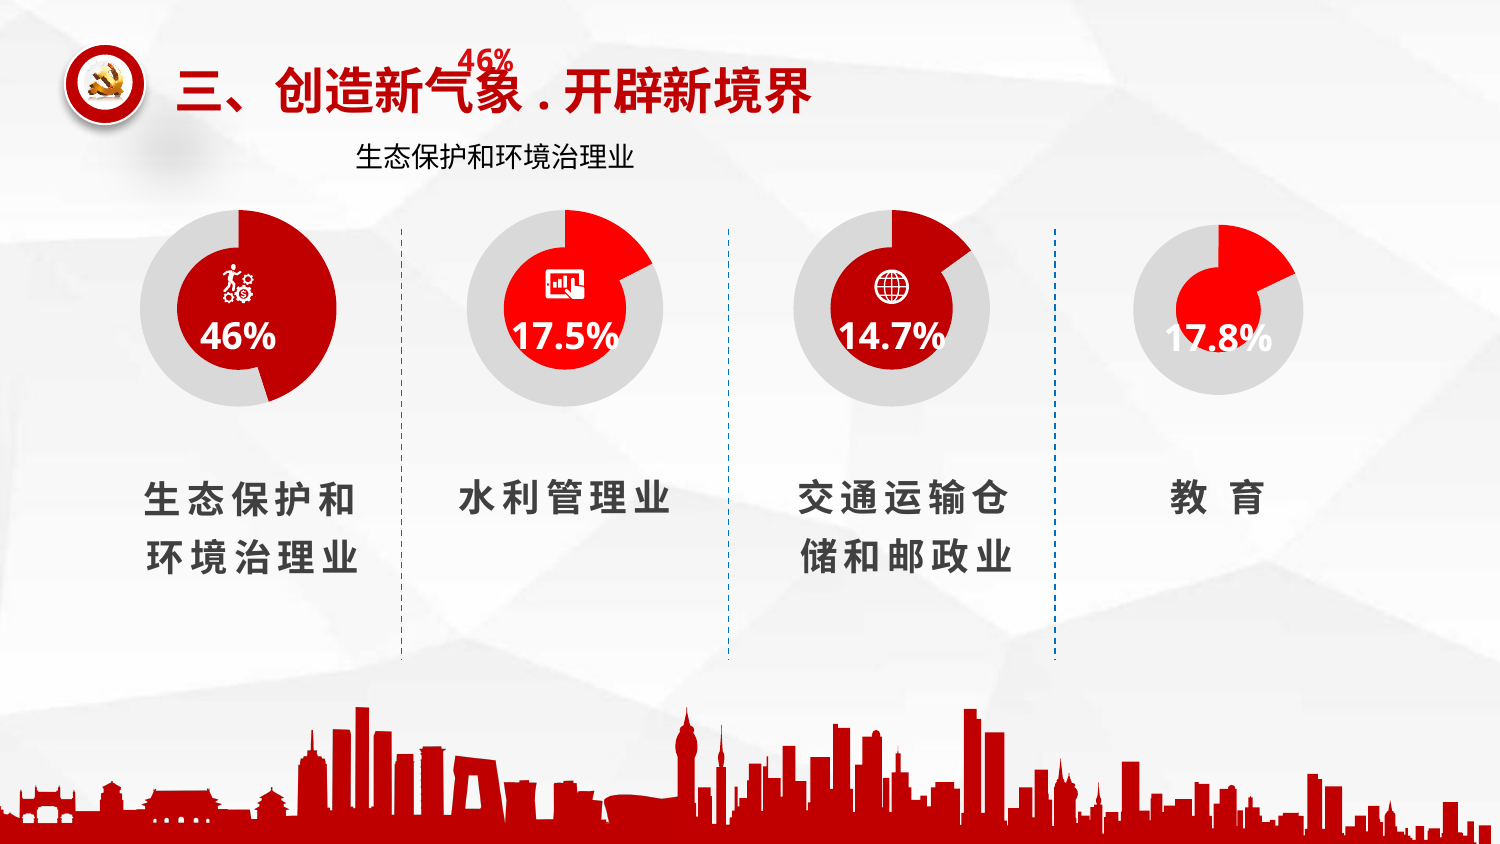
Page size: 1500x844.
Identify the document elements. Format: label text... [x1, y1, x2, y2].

text_box 生态保护和环境治理业 [119, 454, 387, 587]
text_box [462, 200, 668, 425]
picture [0, 0, 1500, 844]
text_box 交通运输仓储和邮政业 [779, 453, 1034, 586]
text_box 生态保护和环境治理业 [317, 115, 674, 181]
text_box 46% [307, 14, 663, 86]
text_box 教 育 [1106, 453, 1331, 527]
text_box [789, 200, 995, 425]
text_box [135, 200, 341, 417]
text_box 水利管理业 [438, 453, 692, 527]
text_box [1115, 200, 1321, 427]
